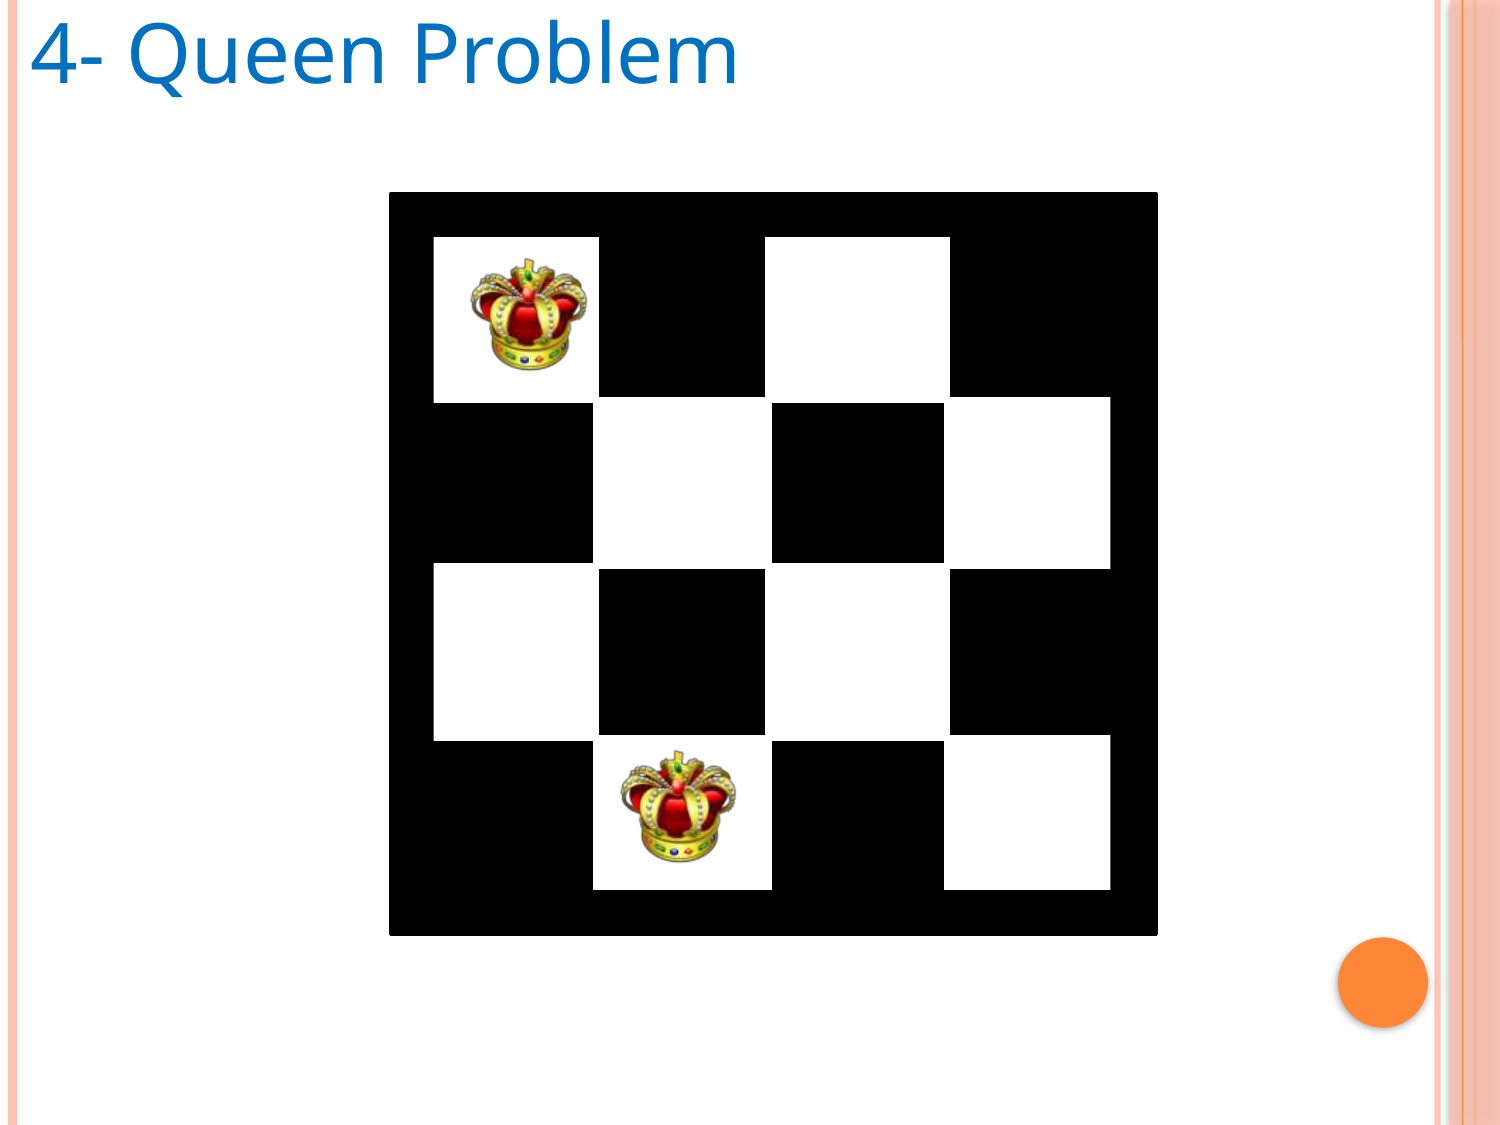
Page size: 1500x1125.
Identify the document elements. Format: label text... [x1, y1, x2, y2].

text_box 4- Queen Problem [14, 40, 757, 108]
text_box [391, 193, 1156, 934]
